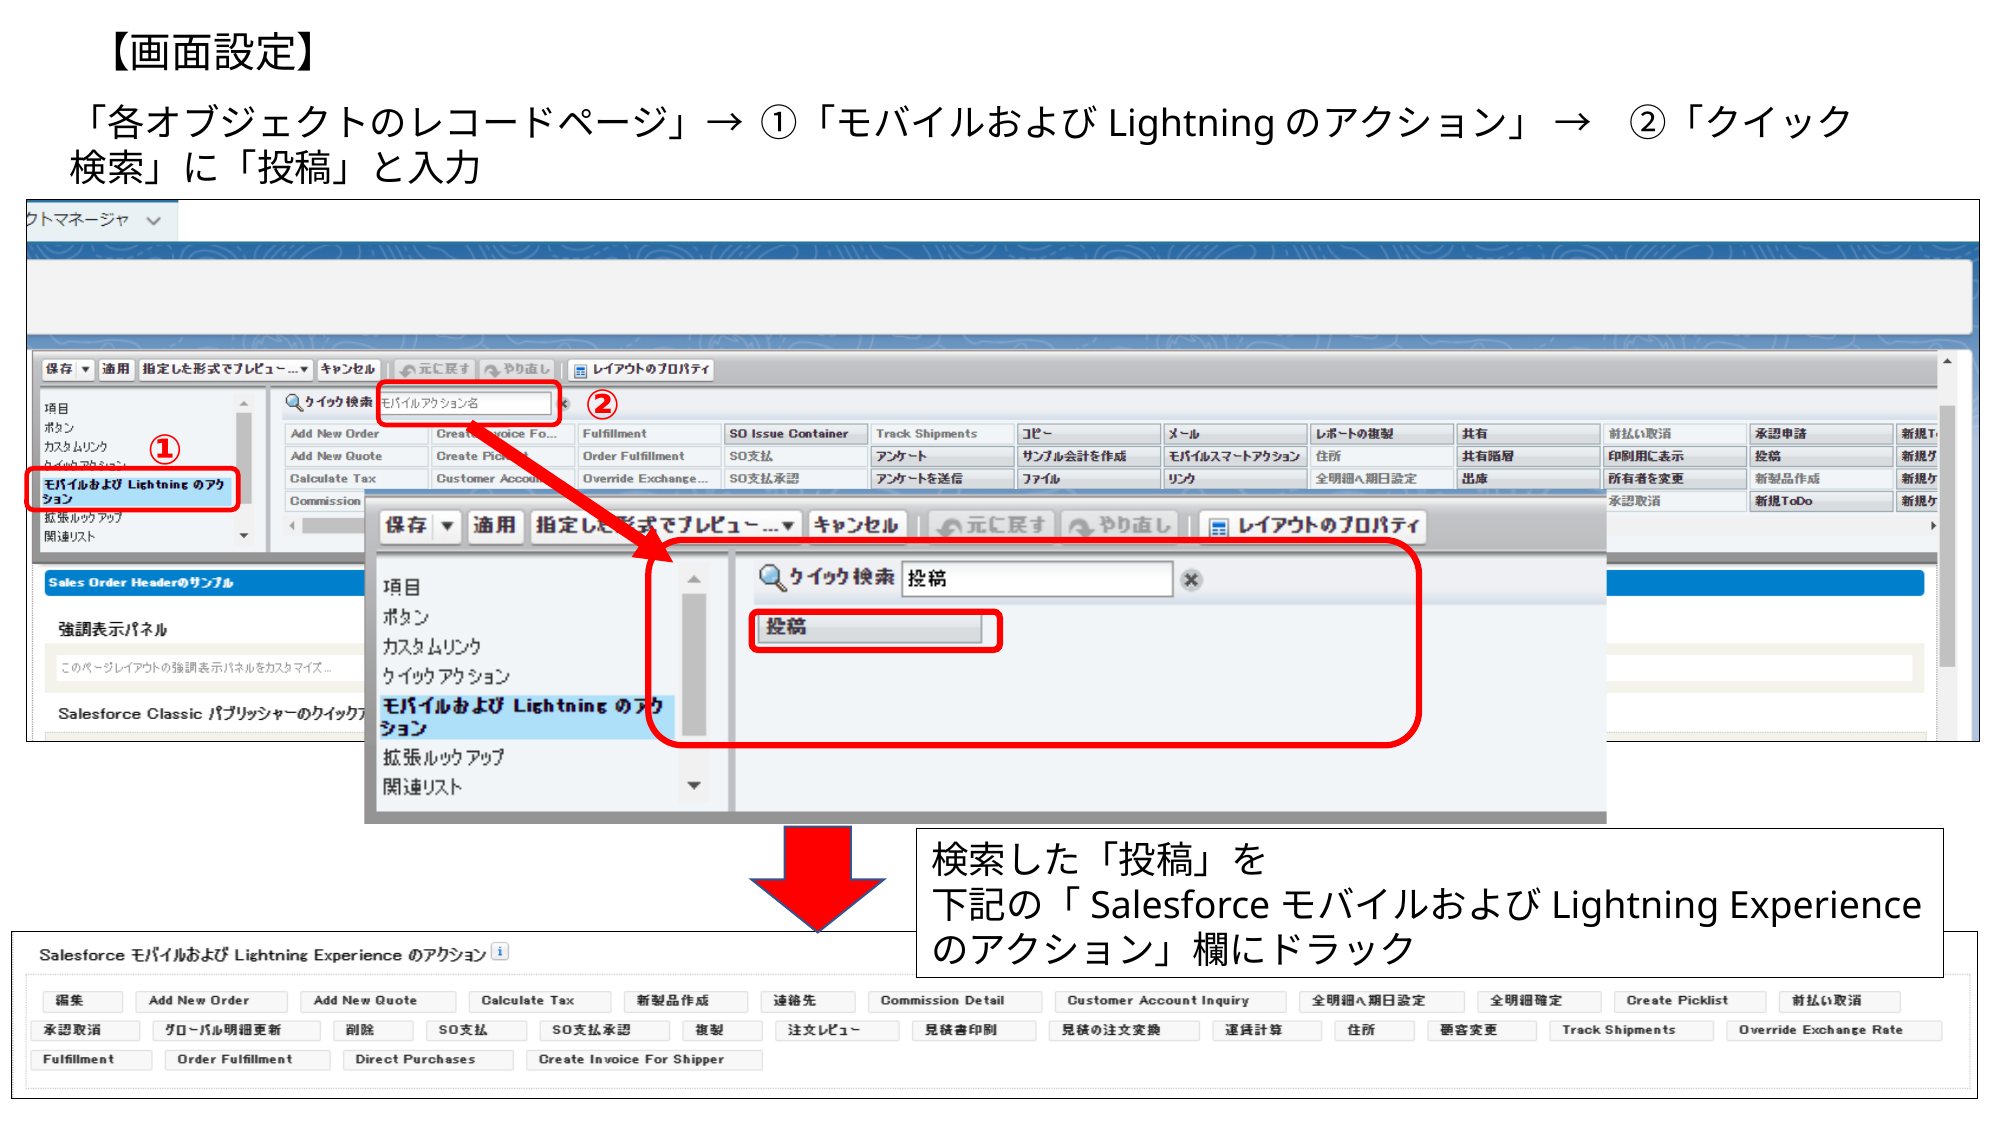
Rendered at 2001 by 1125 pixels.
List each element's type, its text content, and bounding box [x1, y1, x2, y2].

text_box 【画面設定】 [73, 18, 412, 91]
text_box 「各オブジェクトのレコードページ」→ ①「モバイルおよびLightningのアクション」 → ②「クイック検索」に「投稿」と入力 [54, 91, 1875, 196]
text_box 検索した「投稿」を 下記の「SalesforceモバイルおよびLightning Experienceのアクション」欄にドラック [916, 828, 1944, 931]
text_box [469, 424, 674, 563]
picture [11, 931, 1978, 1099]
text_box [748, 825, 887, 931]
picture [26, 199, 1980, 824]
